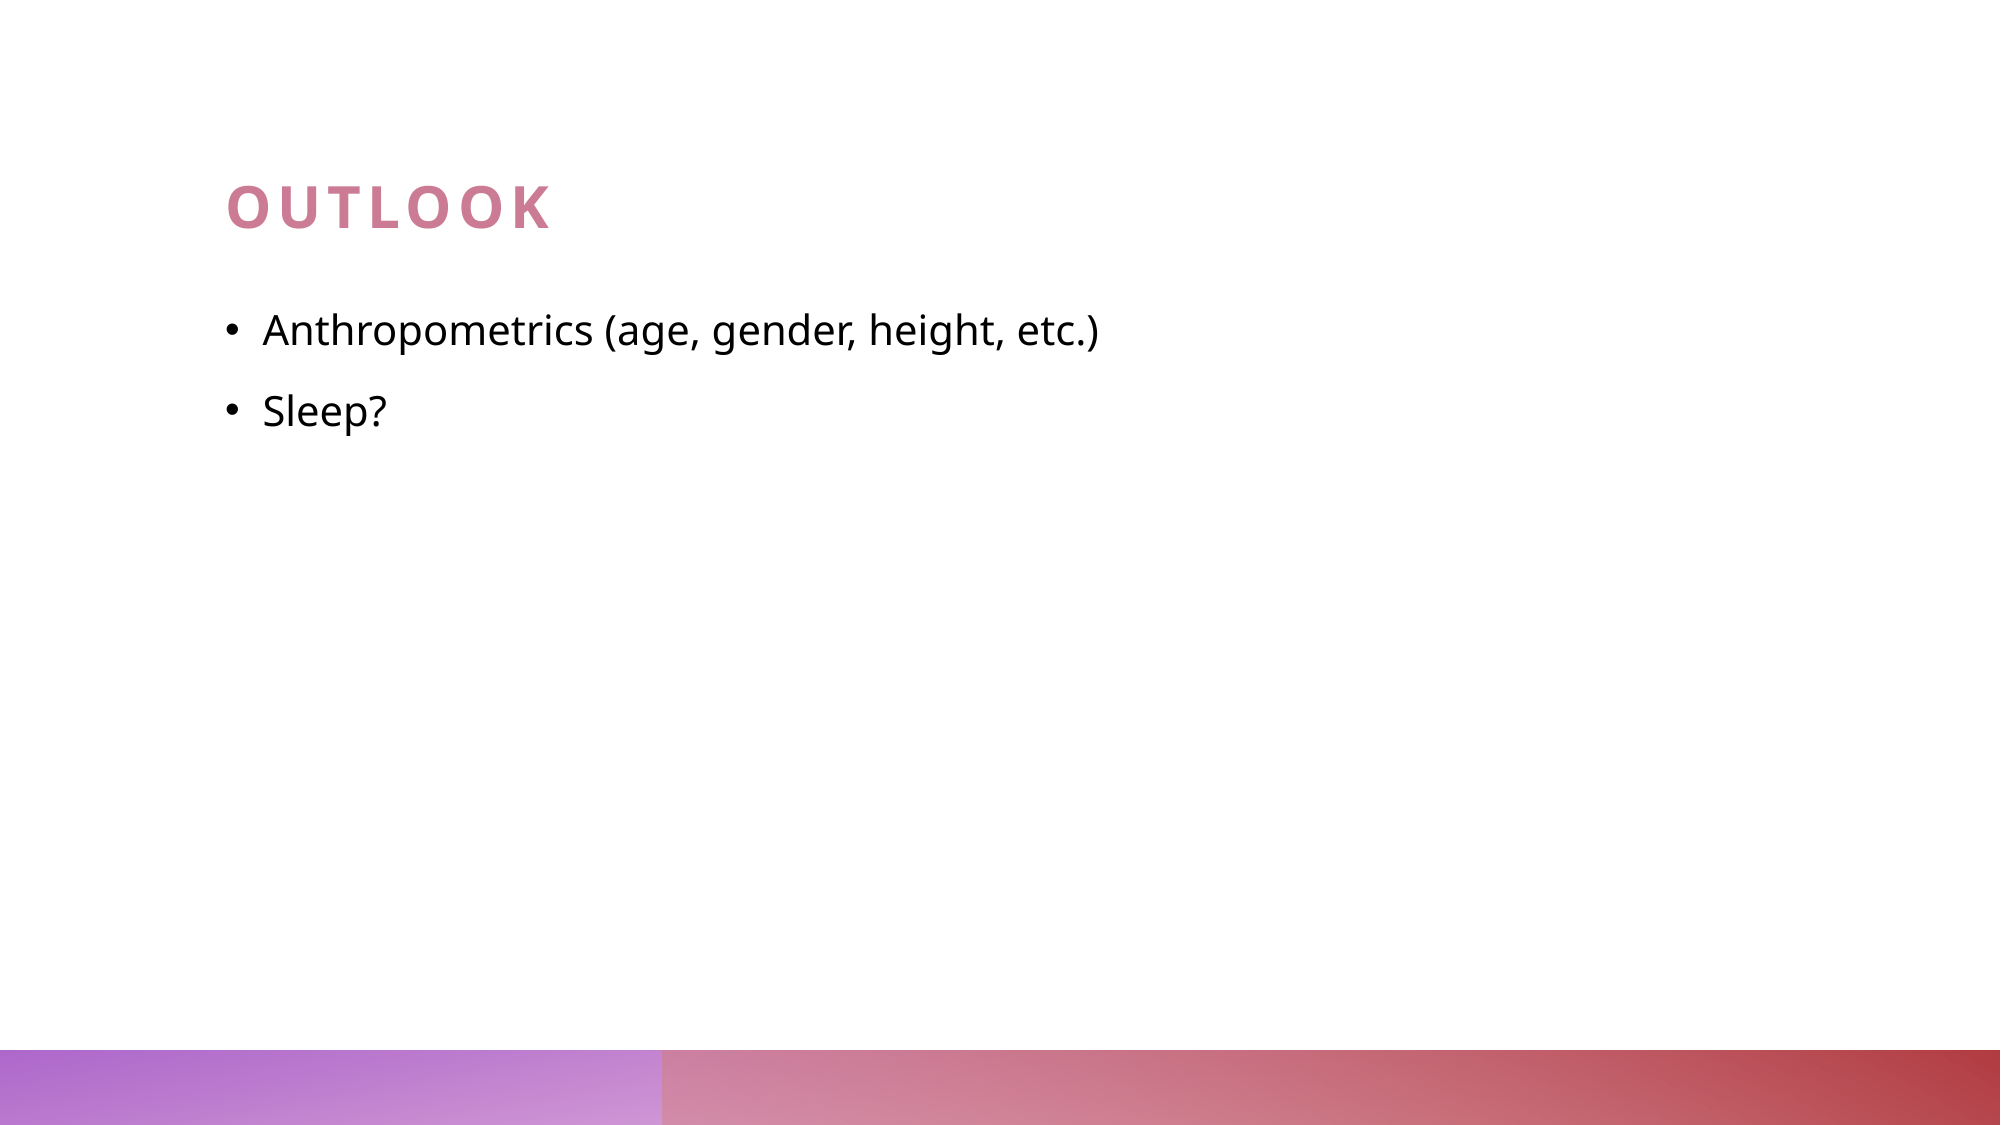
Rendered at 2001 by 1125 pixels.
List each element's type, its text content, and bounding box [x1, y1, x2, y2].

list Anthropometrics (age, gender, height, etc.) Sleep? [225, 293, 1905, 996]
title Outlook [225, 130, 1905, 280]
